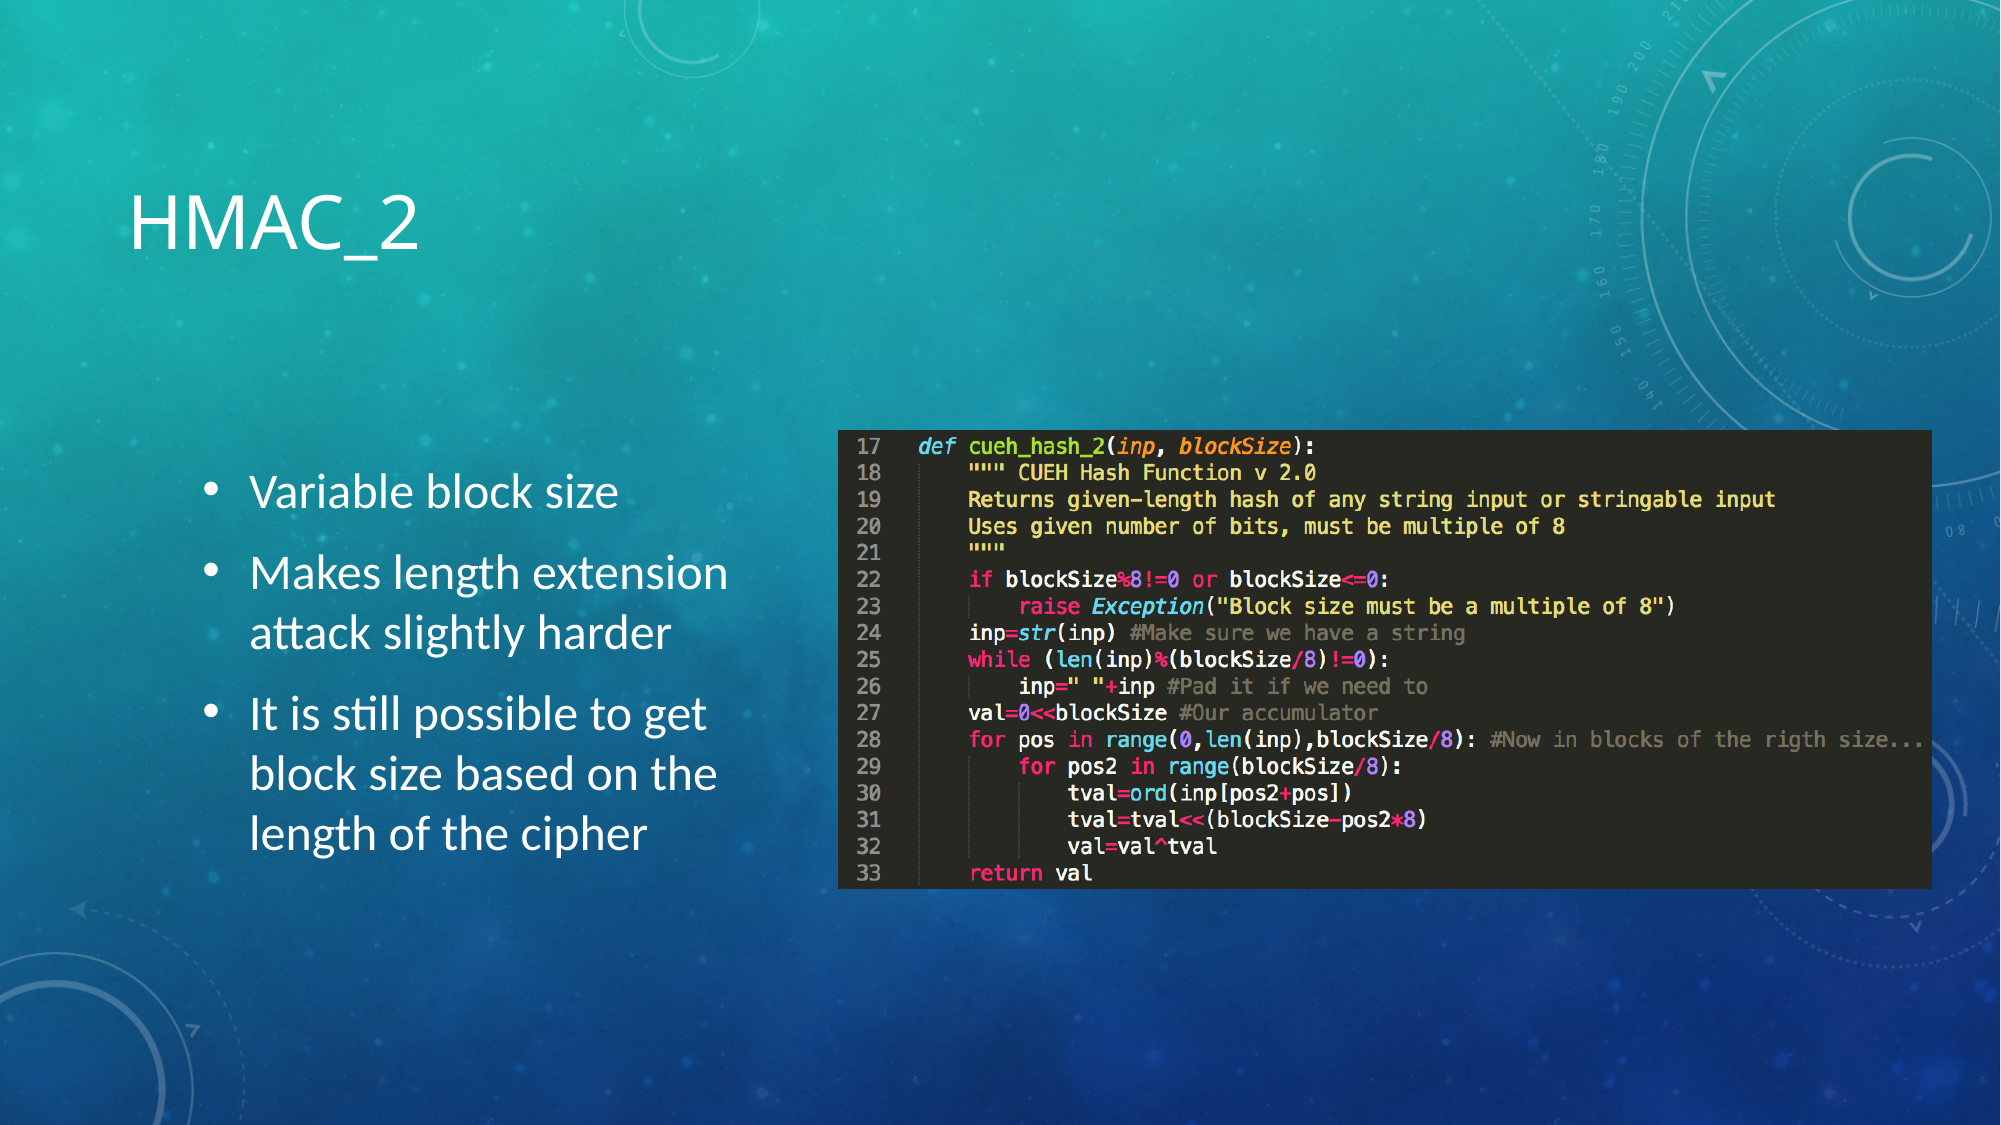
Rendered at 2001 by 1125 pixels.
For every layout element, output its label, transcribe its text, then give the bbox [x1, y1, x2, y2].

picture [0, 0, 2001, 1125]
list Variable block size Makes length extension attack slightly harder It is still possible to get block size based on the length of the cipher [187, 369, 839, 950]
title hmac_2 [112, 99, 1775, 339]
